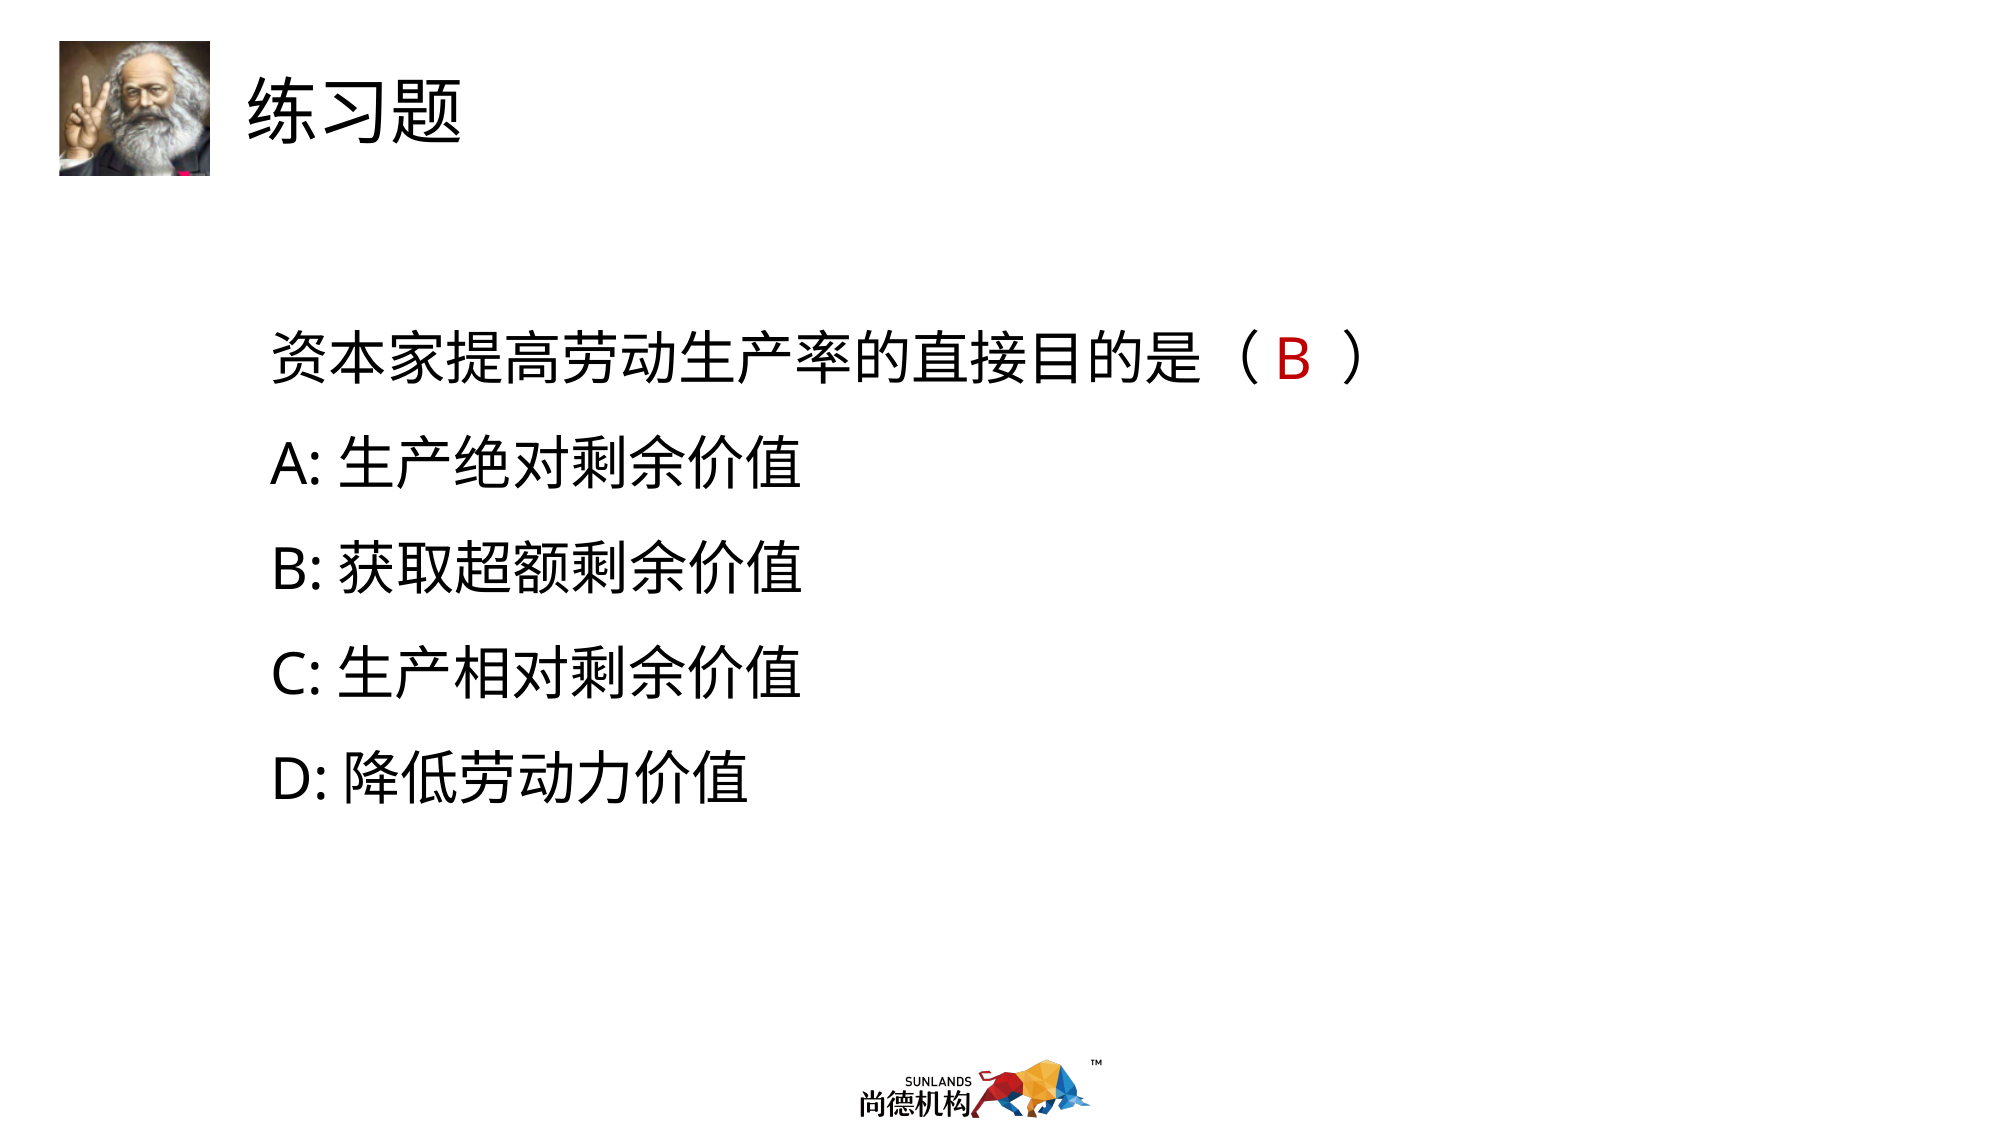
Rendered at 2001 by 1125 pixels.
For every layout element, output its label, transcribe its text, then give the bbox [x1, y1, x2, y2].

picture [59, 41, 210, 176]
text_box 资本家提高劳动生产率的直接目的是（B ） A:生产绝对剩余价值 B:获取超额剩余价值 C:生产相对剩余价值 D:降低劳动力价值 [255, 278, 1686, 819]
picture [721, 926, 1241, 1125]
